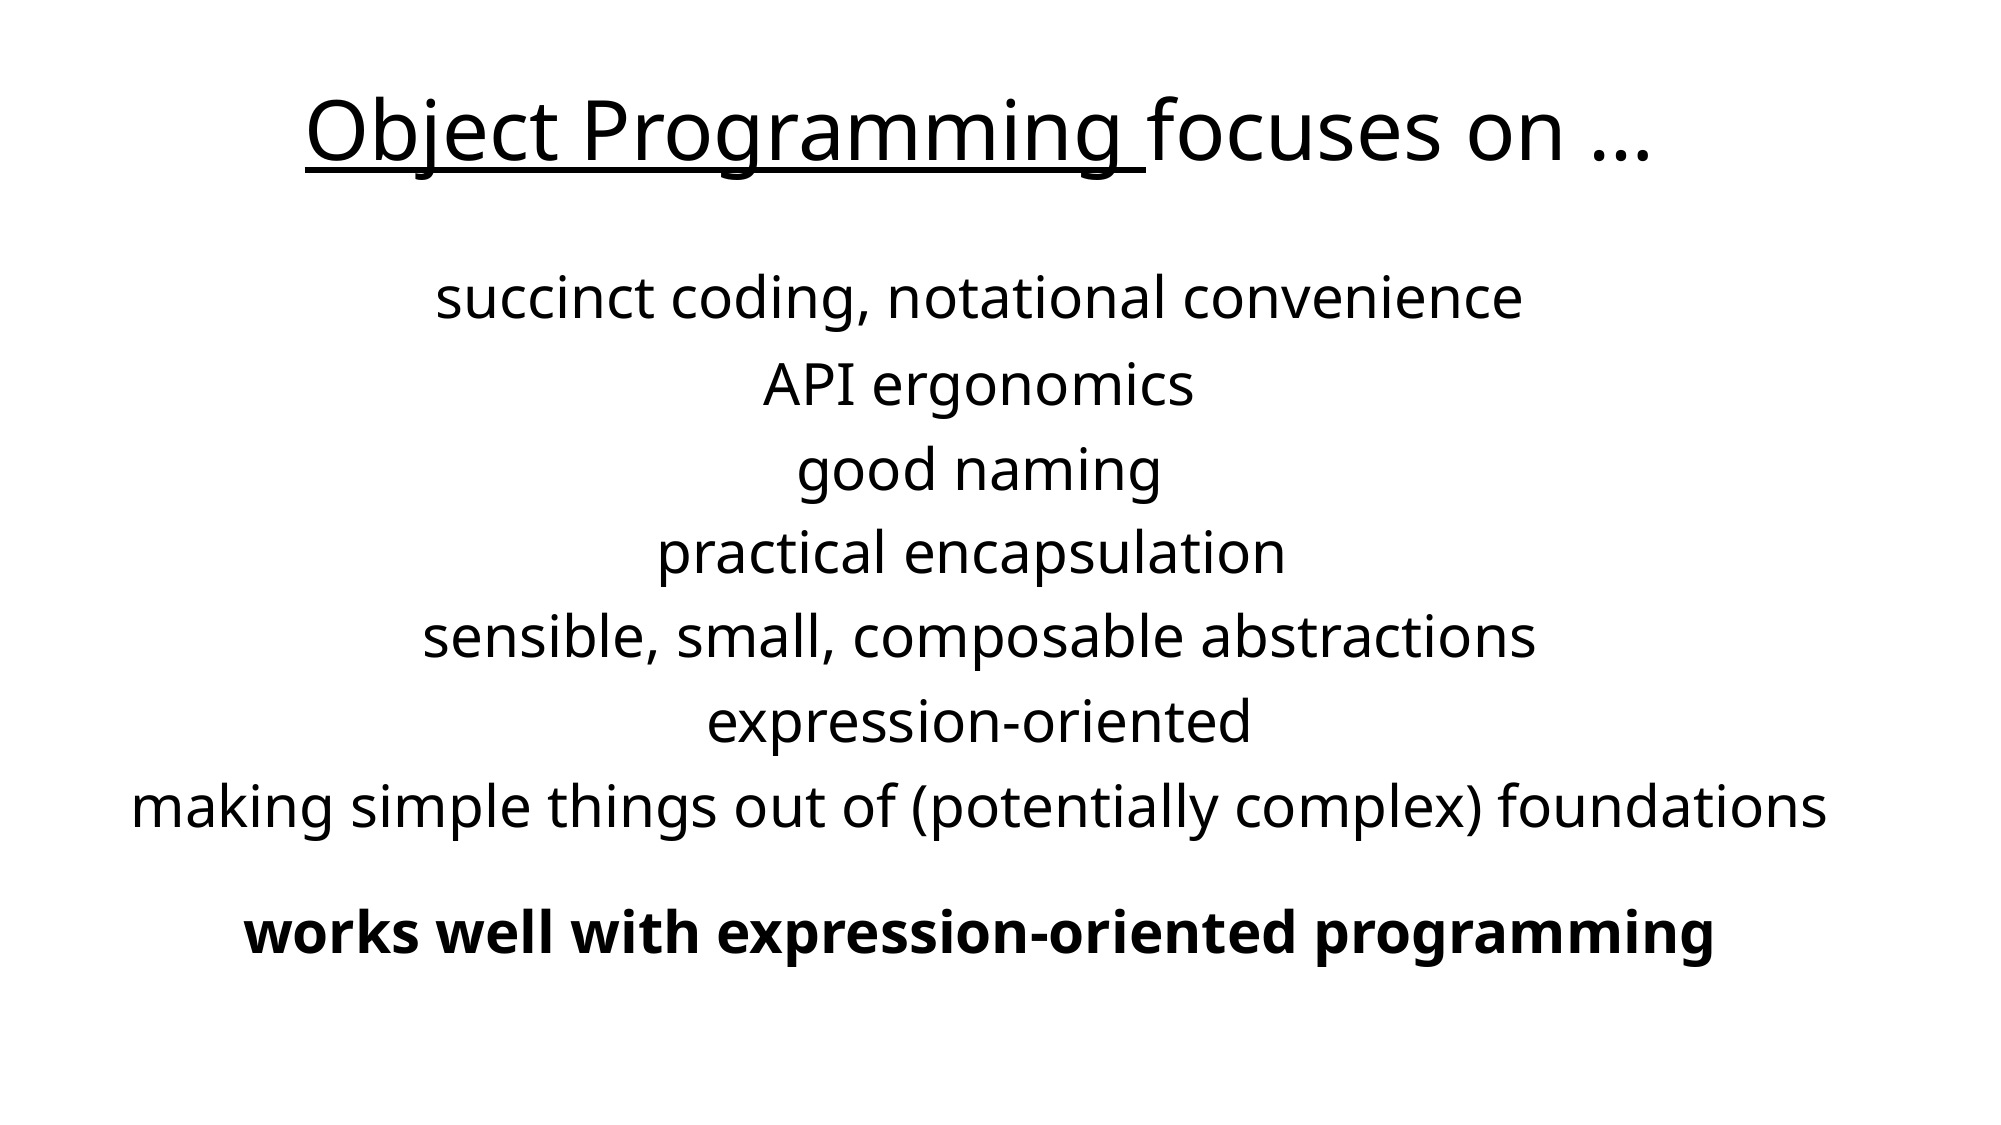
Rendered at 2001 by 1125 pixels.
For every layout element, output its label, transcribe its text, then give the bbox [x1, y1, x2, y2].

title Object Programming focuses on … succinct coding, notational convenience API ergonomics good naming practical encapsulation sensible, small, composable abstractions expression-oriented making simple things out of (potentially complex) foundations works well with expression-oriented programming [63, 88, 1897, 976]
